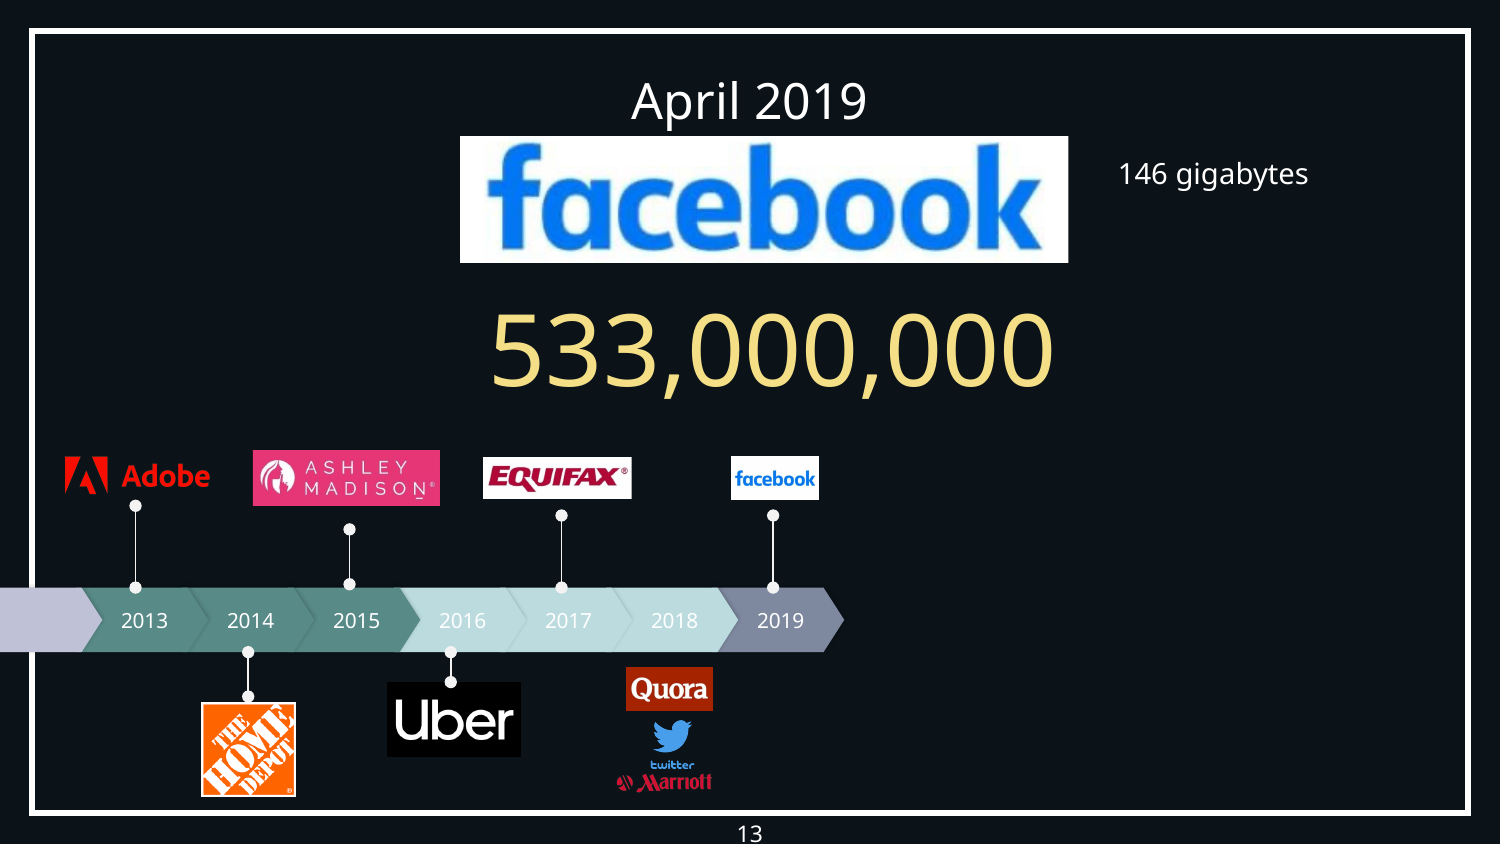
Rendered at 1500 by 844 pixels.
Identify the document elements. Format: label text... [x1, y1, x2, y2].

text_box 2017 [509, 587, 633, 653]
text_box 146 gigabytes [1103, 148, 1324, 233]
text_box 533,000,000 [400, 251, 1146, 442]
picture [616, 666, 716, 811]
text_box 2016 [403, 587, 527, 653]
picture [731, 456, 819, 500]
picture [51, 426, 223, 524]
slide_number 13 [0, 804, 1500, 840]
text_box 2013 [85, 587, 209, 653]
text_box 2014 [192, 587, 315, 653]
picture [201, 702, 296, 797]
picture [459, 135, 1069, 264]
text_box 2015 [297, 587, 421, 653]
text_box [0, 587, 103, 653]
list April 2019 [75, 54, 1425, 141]
picture [252, 450, 441, 506]
text_box 2018 [615, 587, 739, 653]
picture [482, 456, 632, 499]
picture [387, 681, 521, 757]
text_box 2019 [721, 587, 845, 653]
